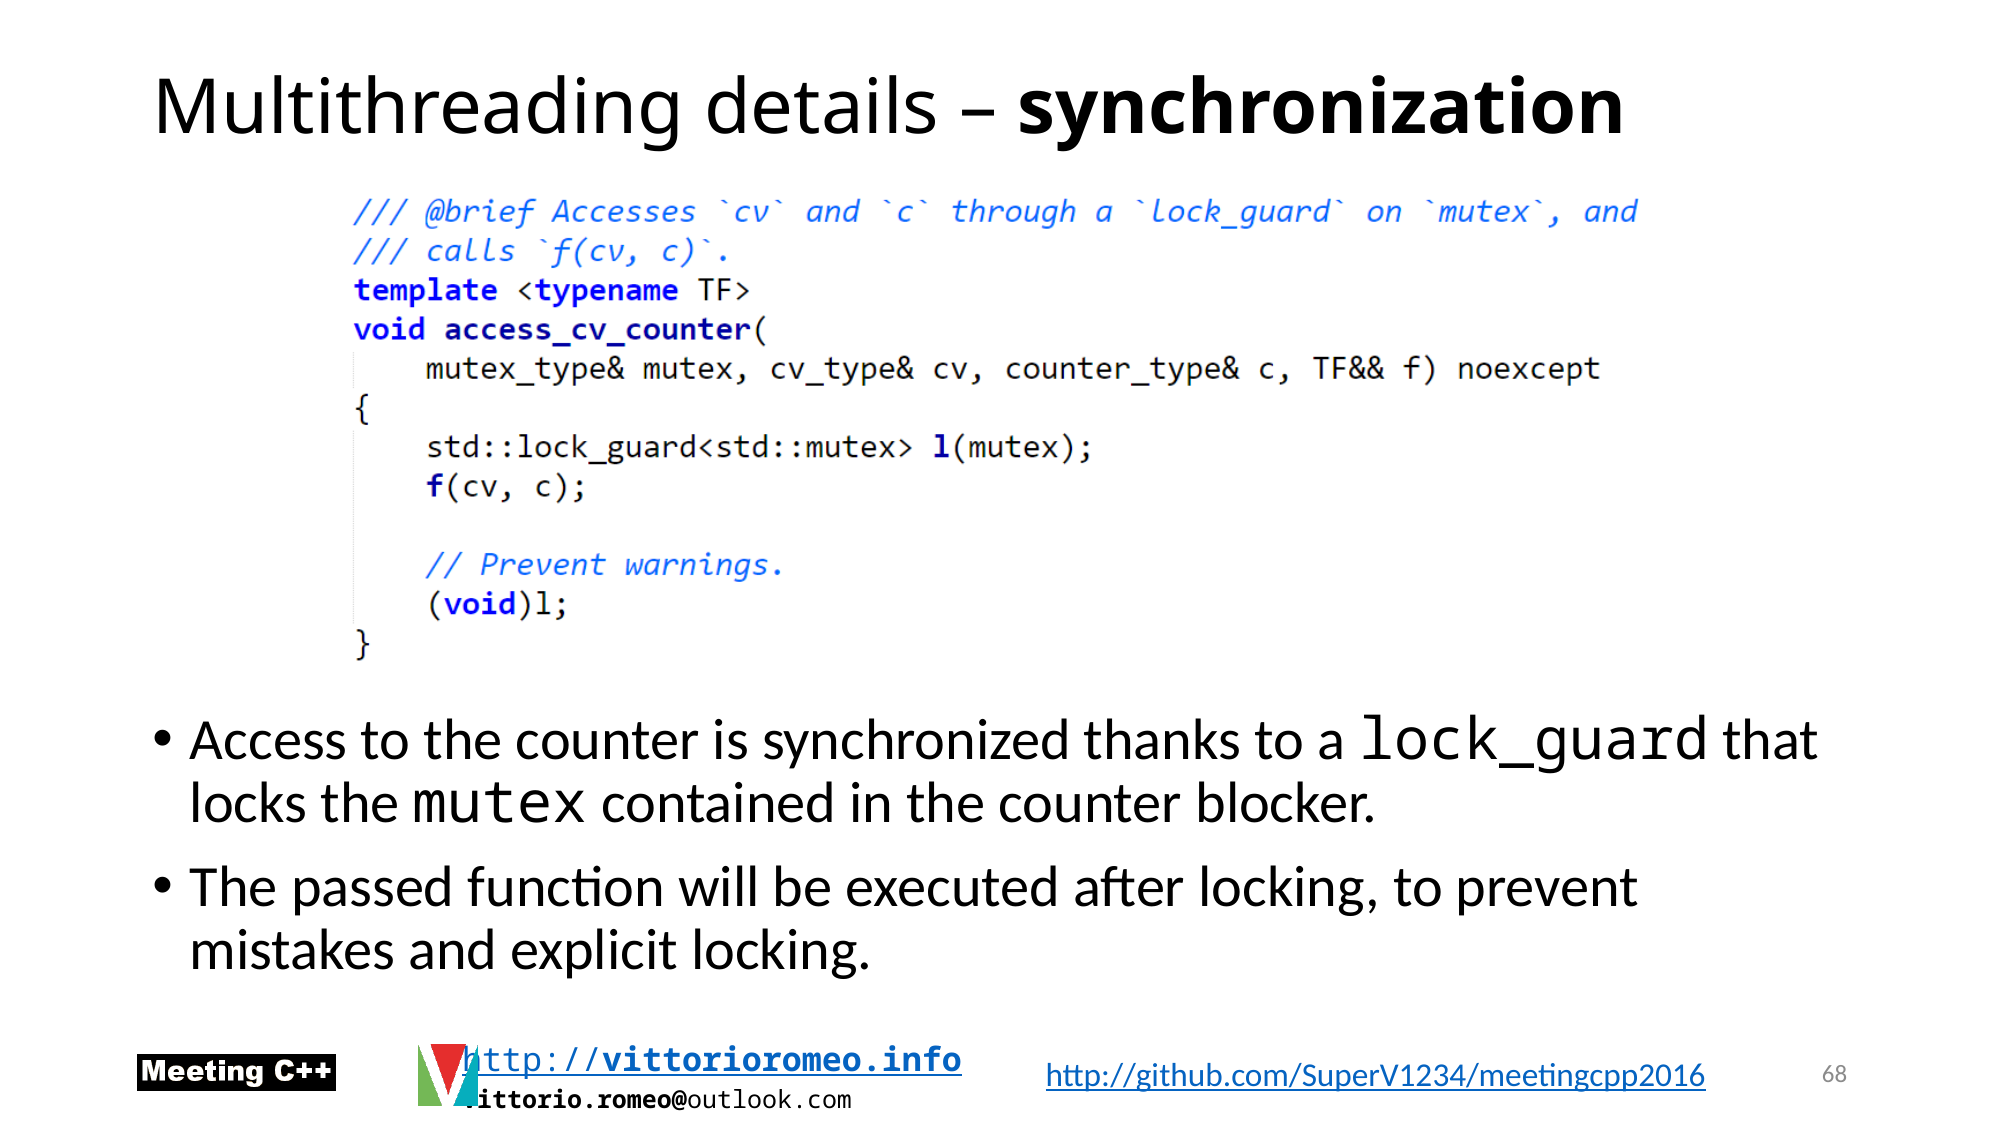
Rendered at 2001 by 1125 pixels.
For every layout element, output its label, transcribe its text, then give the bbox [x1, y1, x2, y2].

picture [346, 184, 1654, 672]
picture [418, 1044, 478, 1106]
list Access to the counter is synchronized thanks to a lock_guard that locks the mutex contained in the counter blocker. The passed function will be executed after locking, to prevent mistakes and explicit locking. [137, 701, 1863, 1005]
slide_number 68 [1793, 1042, 1863, 1103]
picture [137, 1054, 336, 1091]
title Multithreading details – synchronization [137, 59, 1863, 159]
